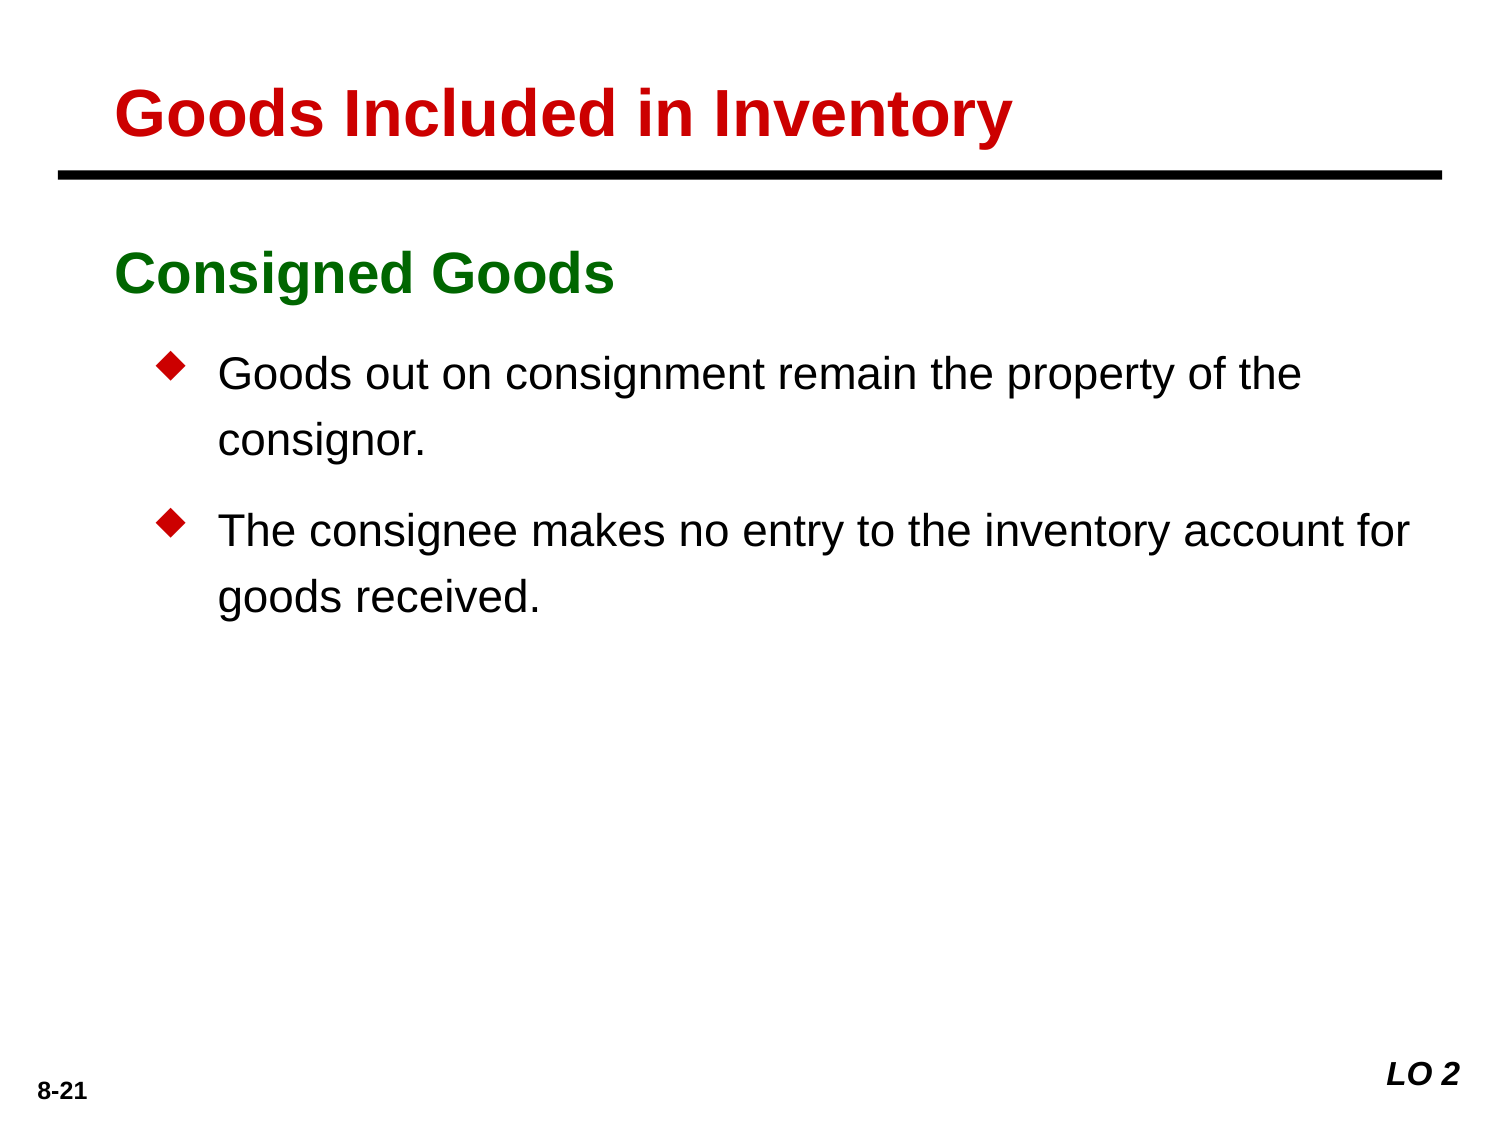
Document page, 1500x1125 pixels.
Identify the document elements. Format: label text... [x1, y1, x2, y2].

text_box LO 2 [1350, 1044, 1475, 1100]
text_box Goods out on consignment remain the property of the consignor. The consignee makes no entry to the inventory account for goods received. [99, 324, 1463, 629]
text_box Goods Included in Inventory [99, 62, 1450, 155]
text_box Consigned Goods [99, 223, 1413, 313]
